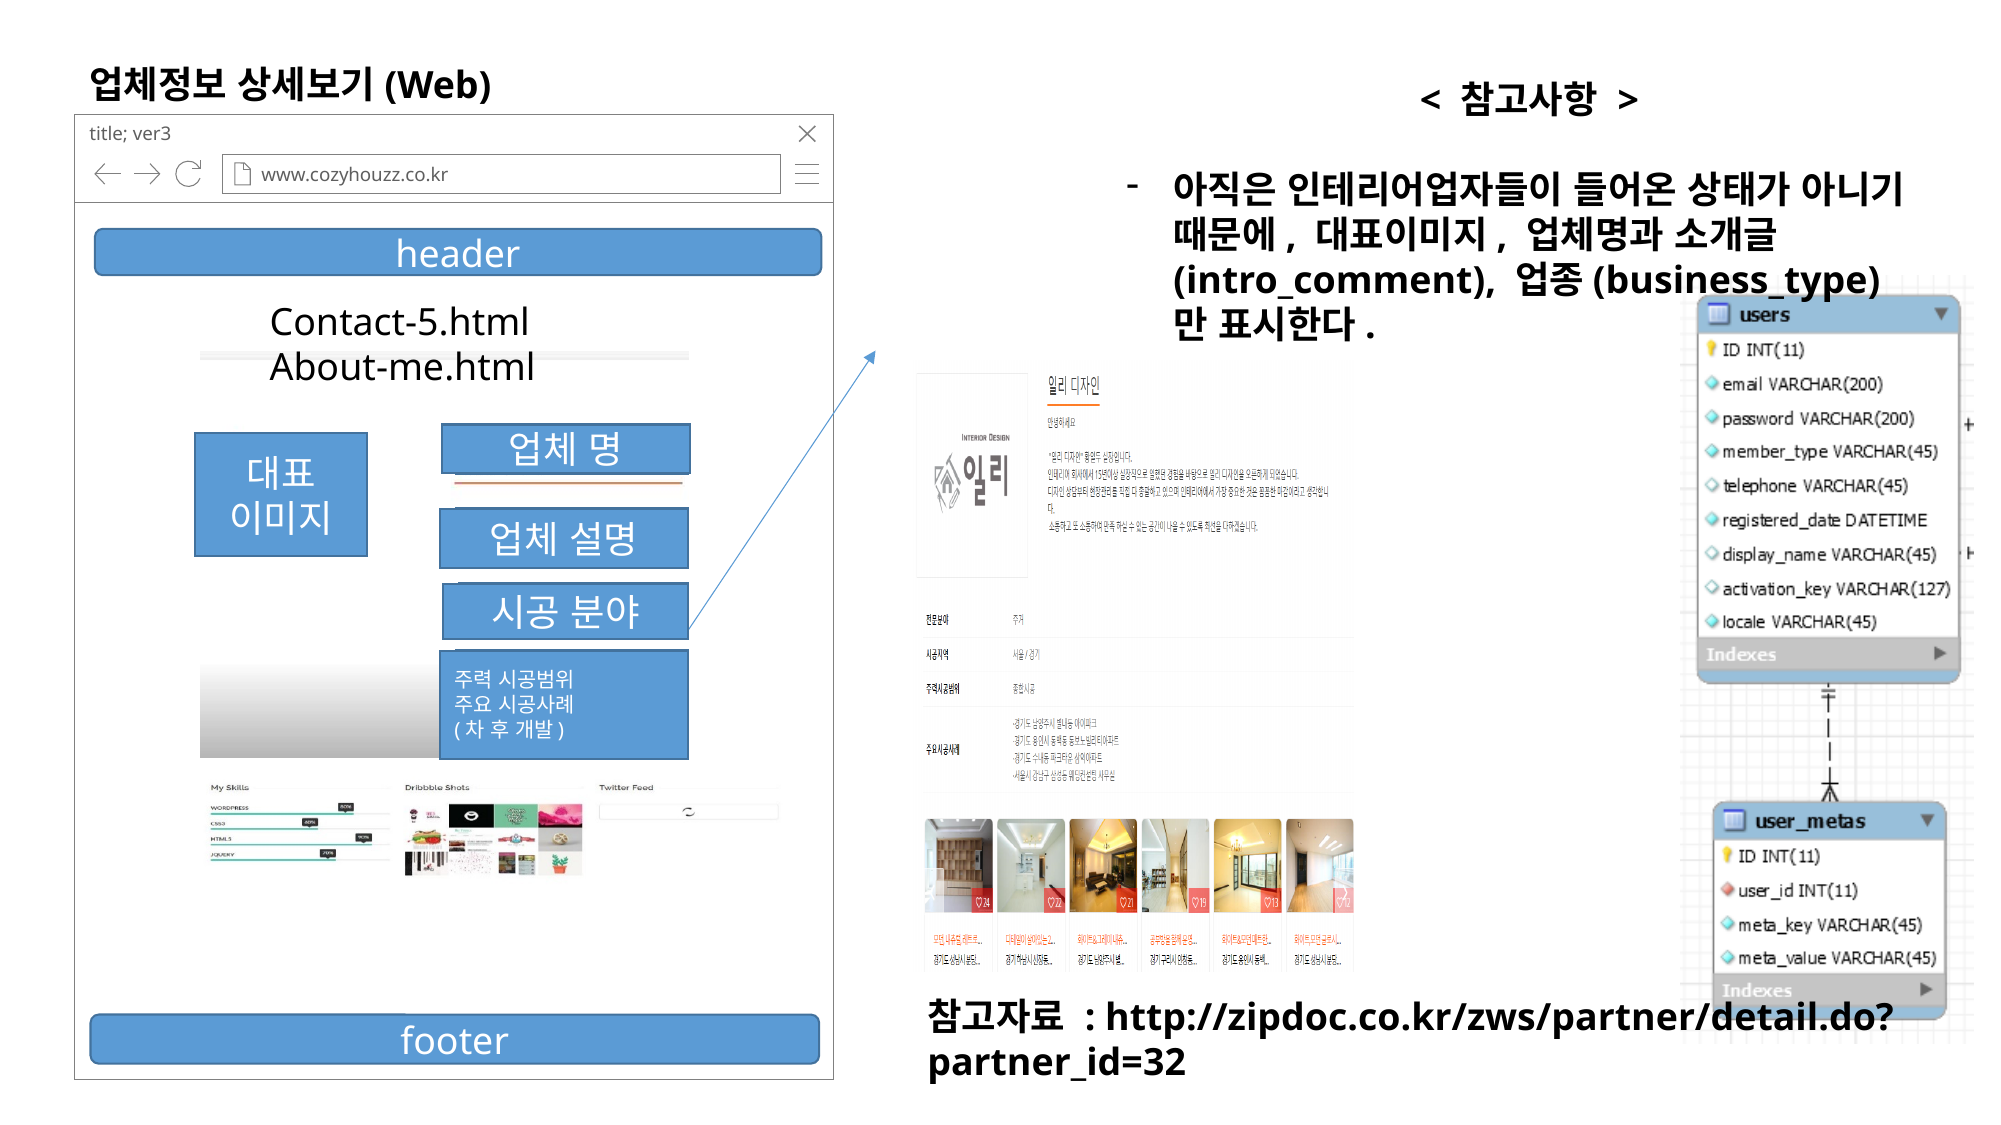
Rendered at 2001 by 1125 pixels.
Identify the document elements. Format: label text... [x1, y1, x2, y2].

text_box 업체정보 상세보기(Web) [74, 53, 860, 114]
text_box 참고자료 : http://zipdoc.co.kr/zws/partner/detail.do?partner_id=32 [912, 986, 1973, 1091]
picture [1680, 275, 1974, 1044]
picture [912, 360, 1354, 973]
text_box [680, 350, 876, 641]
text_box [195, 351, 800, 905]
text_box < 참고사항 > 아직은 인테리어업자들이 들어온 상태가 아니기 때문에, 대표이미지, 업체명과 소개글(intro_comment), 업종(business_type) 만 표시한다. [1111, 68, 1948, 354]
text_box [74, 114, 834, 1080]
